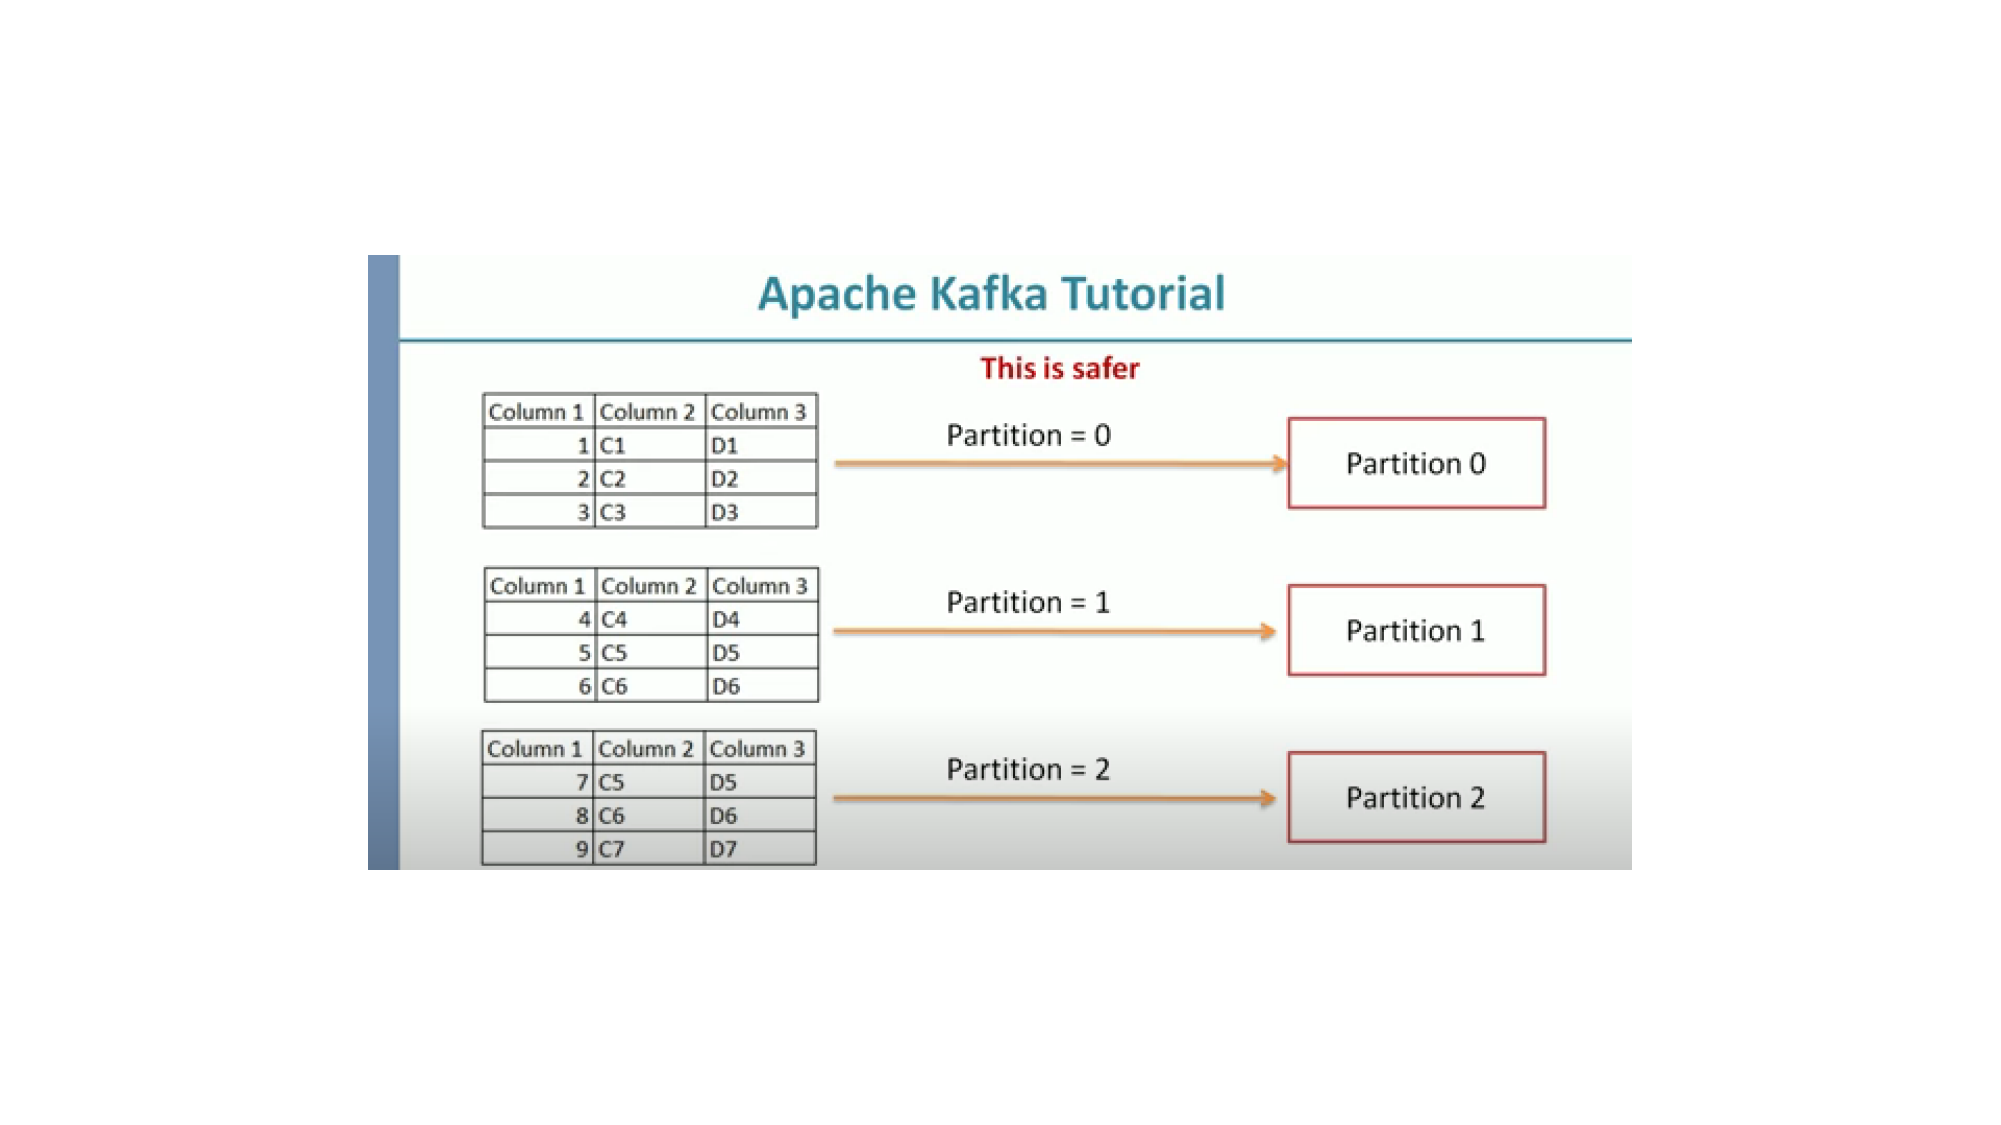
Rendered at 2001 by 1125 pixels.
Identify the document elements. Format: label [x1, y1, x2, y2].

picture [368, 255, 1632, 870]
